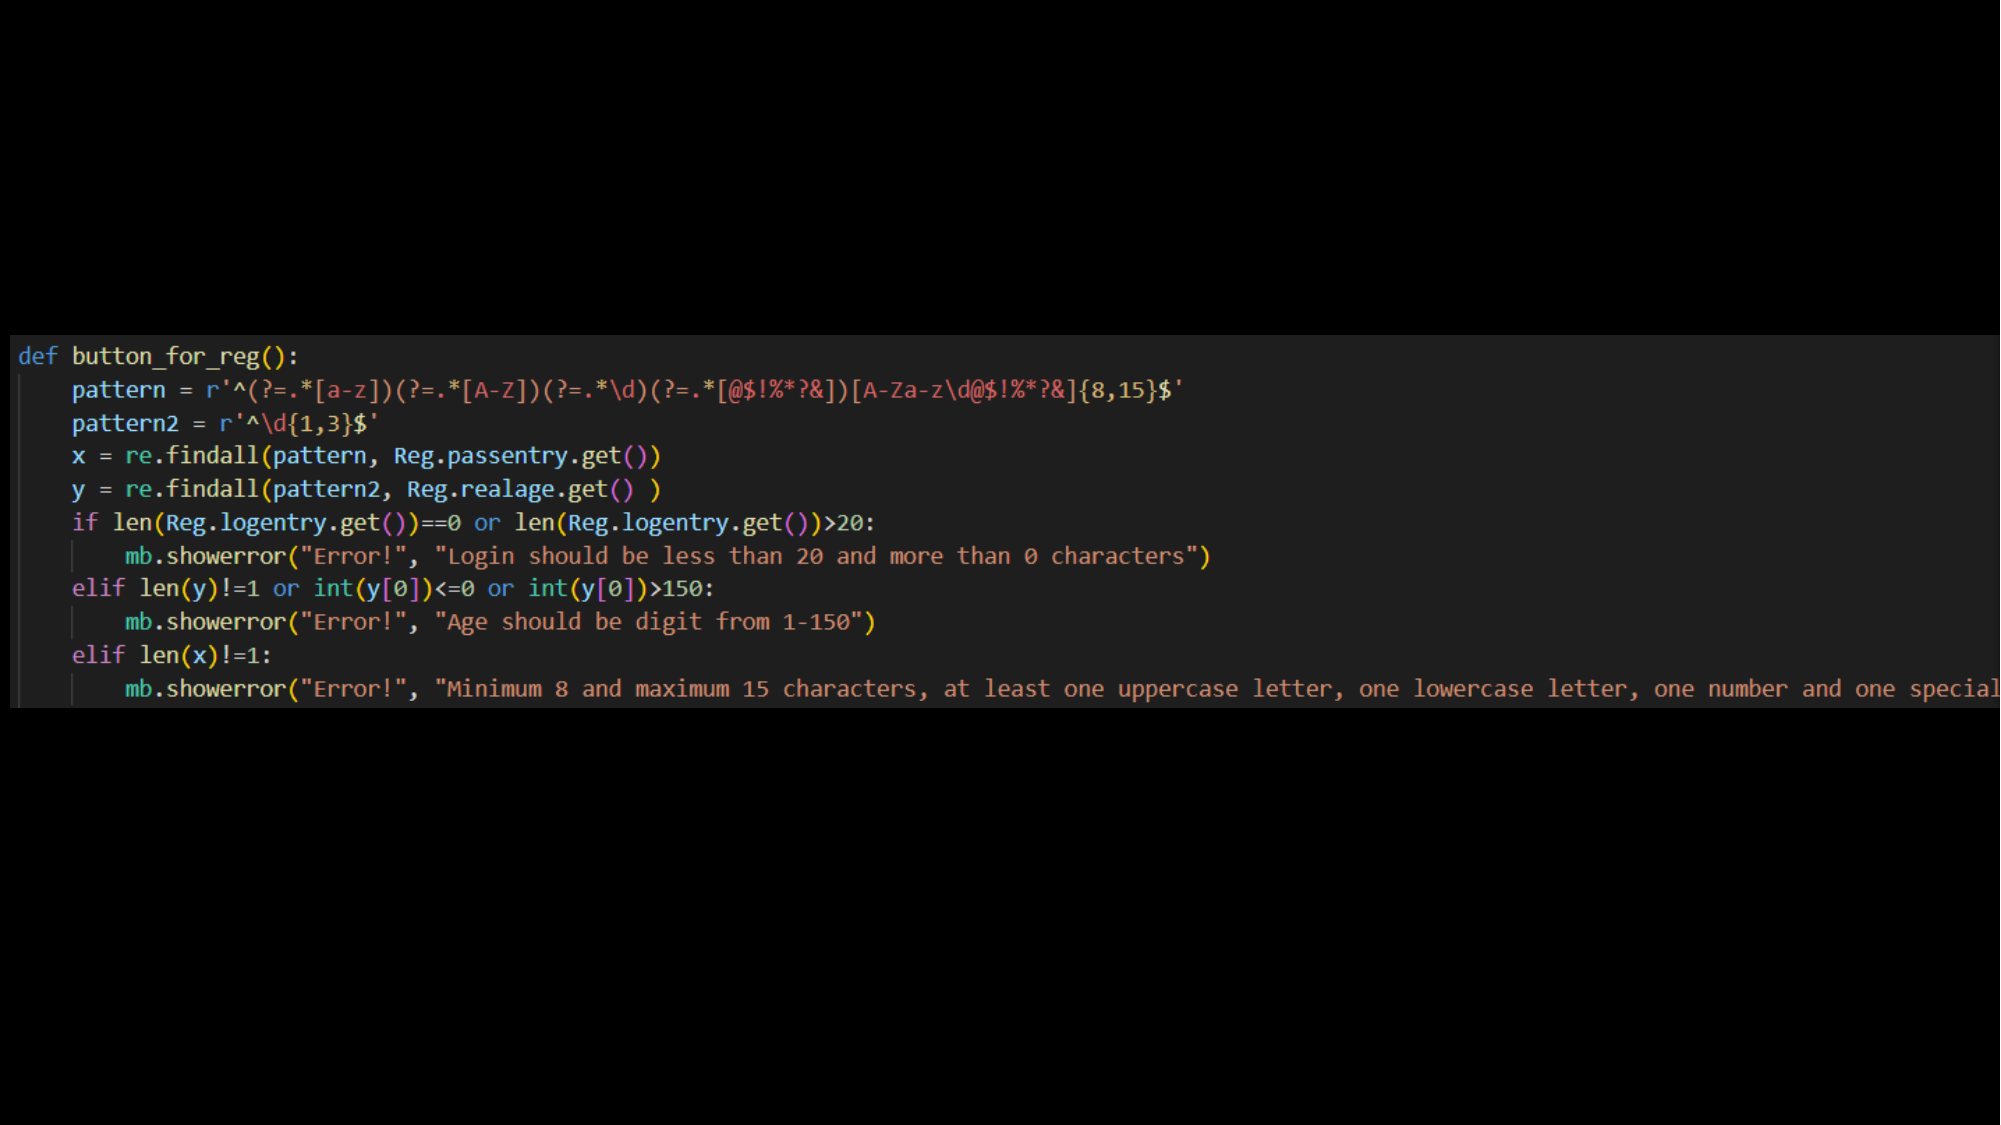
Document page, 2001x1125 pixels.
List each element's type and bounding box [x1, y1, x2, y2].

picture [10, 335, 2000, 708]
